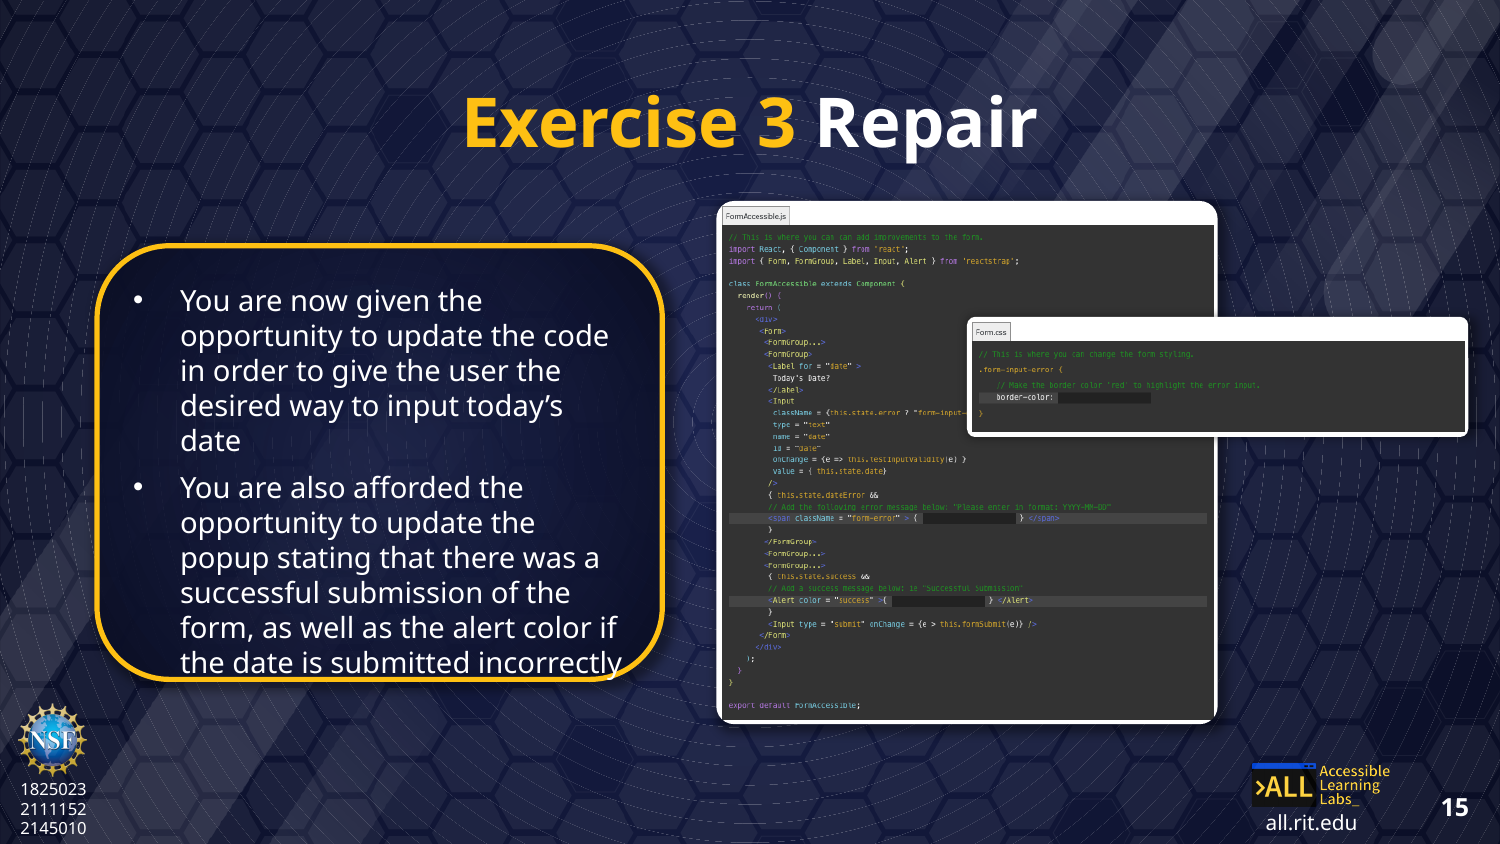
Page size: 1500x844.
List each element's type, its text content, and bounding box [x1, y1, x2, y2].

picture [0, 0, 1500, 844]
text_box You are now given the opportunity to update the code in order to give the user the desired way to input today’s date You are also afforded the opportunity to update the popup stating that there was a successful submission of the form, as well as the alert color if the date is submitted incorrectly [96, 245, 663, 680]
slide_number 15 [1410, 776, 1500, 842]
title Exercise 3 Repair [118, 72, 1382, 167]
